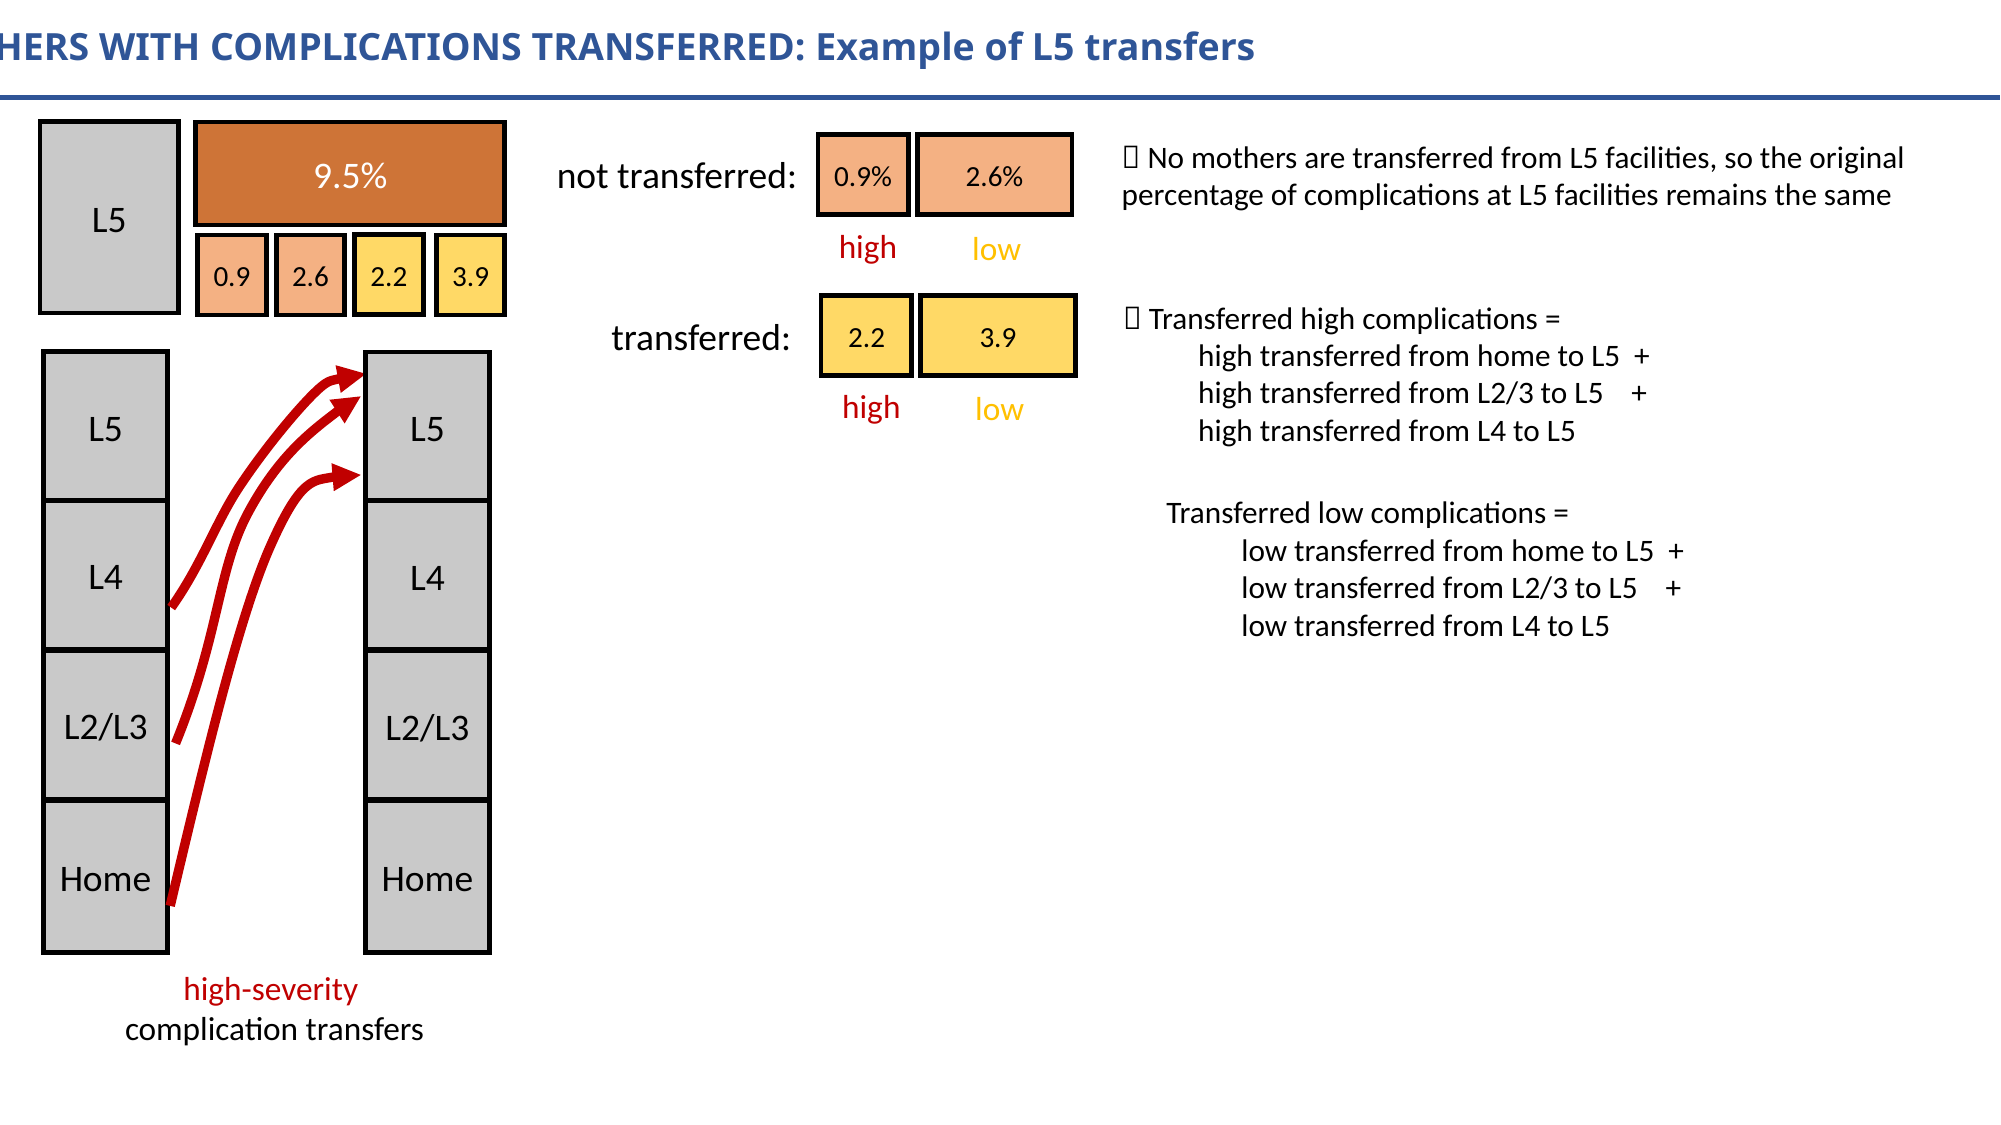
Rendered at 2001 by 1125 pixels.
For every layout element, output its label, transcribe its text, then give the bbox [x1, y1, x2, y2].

text_box L5 [43, 351, 169, 499]
text_box L2/L3 [43, 649, 169, 800]
text_box low [942, 219, 1058, 275]
text_box L4 [364, 500, 491, 650]
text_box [39, 121, 505, 316]
text_box  No mothers are transferred from L5 facilities, so the original percentage of complications at L5 facilities remains the same [1106, 129, 1960, 257]
text_box L2/L3 [364, 650, 491, 800]
text_box 3.9 [920, 294, 1076, 376]
text_box [169, 468, 361, 907]
text_box Transferred low complications = low transferred from home to L5 + low transferred from L2/3 to L5 + low transferred from L4 to L5 [1151, 485, 1884, 650]
text_box high-severity complication transfers [80, 959, 469, 1055]
text_box 0.9% [817, 134, 910, 216]
text_box 2.2 [820, 294, 913, 376]
text_box transferred: [596, 305, 807, 365]
text_box MOTHERS WITH COMPLICATIONS TRANSFERRED: Example of L5 transfers [0, 15, 1272, 76]
text_box high [810, 217, 926, 273]
text_box [170, 369, 364, 609]
text_box L4 [43, 499, 169, 649]
text_box high [813, 378, 929, 433]
text_box  Transferred high complications = high transferred from home to L5 + high transferred from L2/3 to L5 + high transferred from L4 to L5 [1108, 290, 1881, 455]
text_box [174, 396, 361, 744]
text_box 2.6% [916, 134, 1073, 216]
text_box low [946, 380, 1061, 435]
text_box Home [43, 800, 169, 953]
text_box not transferred: [542, 143, 813, 203]
text_box Home [364, 800, 491, 953]
text_box L5 [364, 351, 491, 500]
